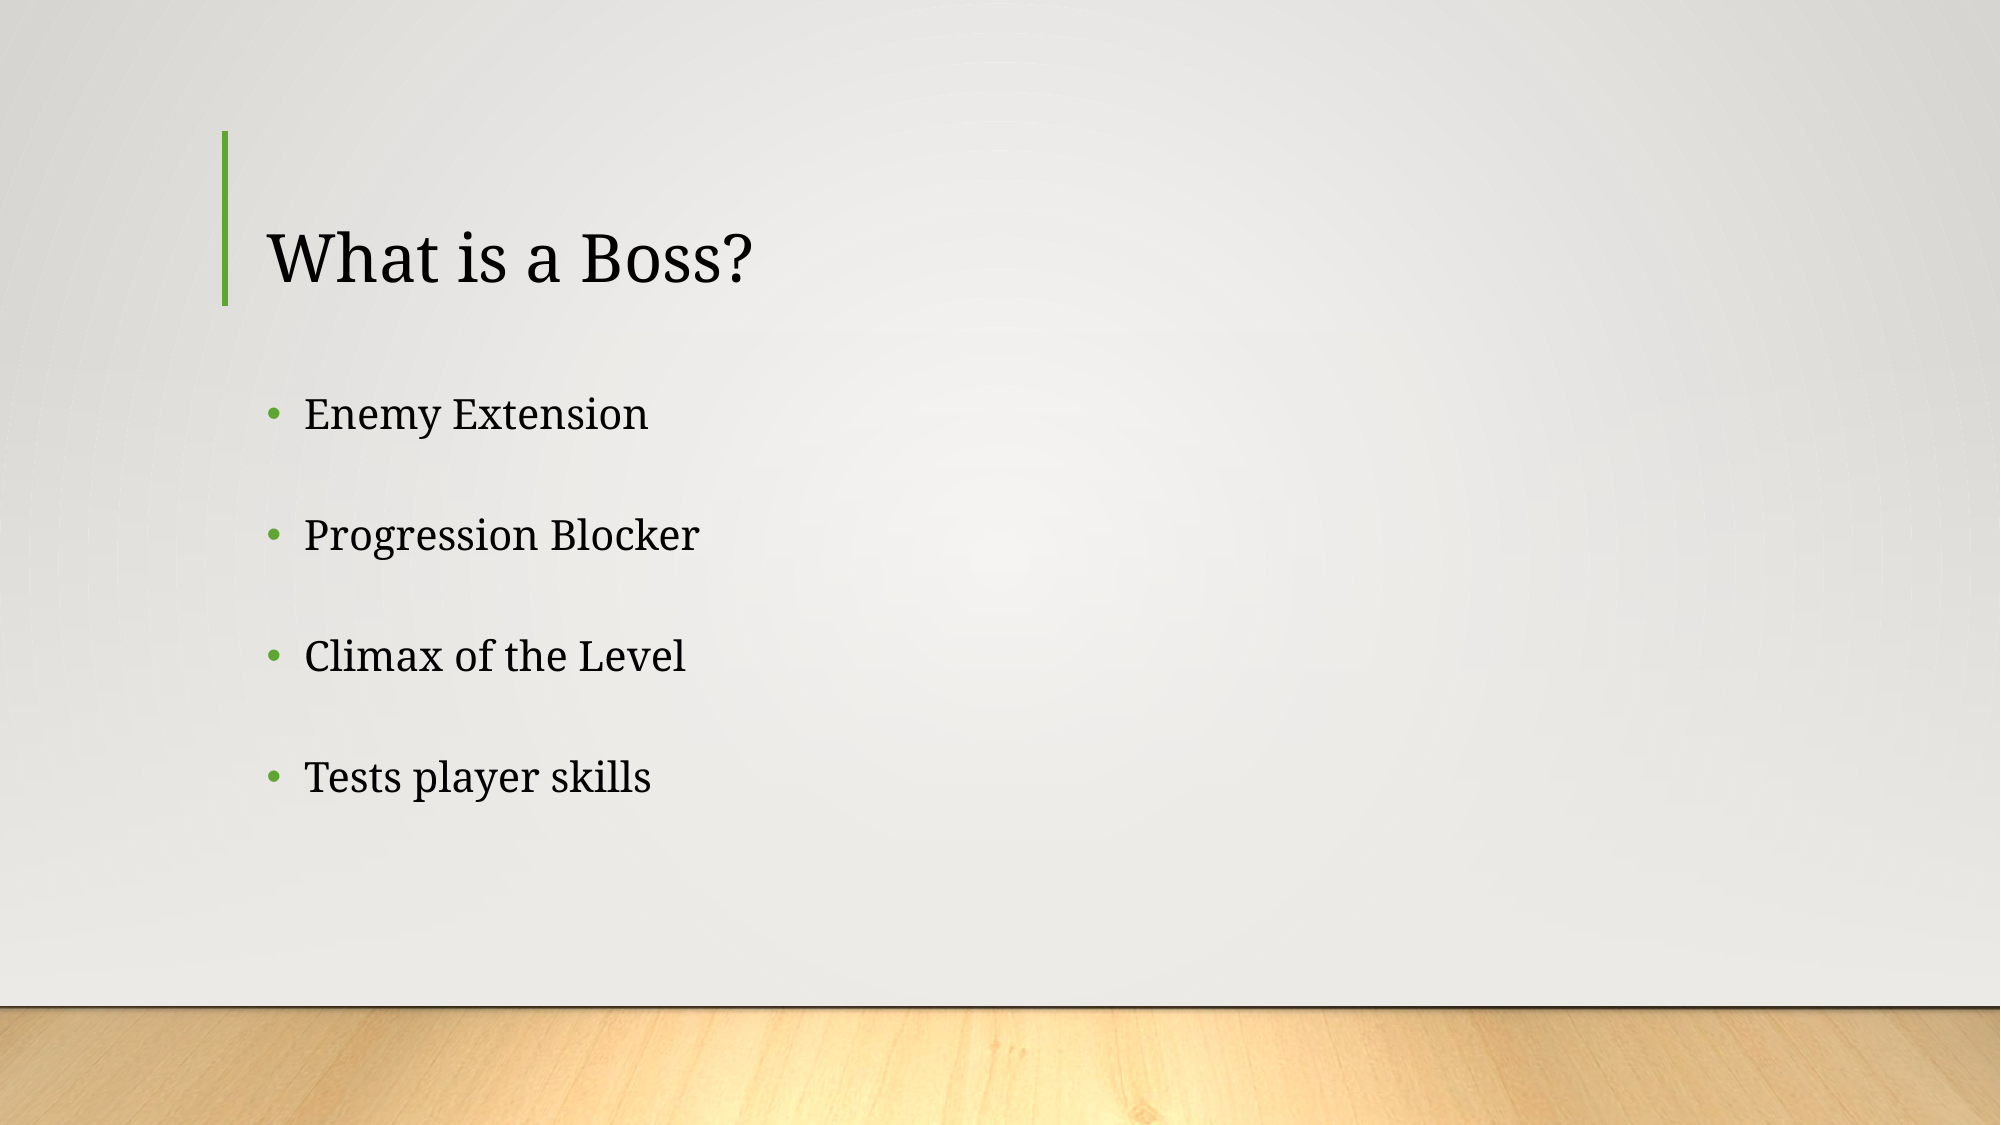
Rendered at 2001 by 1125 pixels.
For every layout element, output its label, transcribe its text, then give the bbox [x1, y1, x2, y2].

title What is a Boss? [251, 131, 1814, 305]
list Enemy Extension Progression Blocker Climax of the Level Tests player skills [251, 330, 1814, 897]
picture [0, 1006, 2000, 1125]
